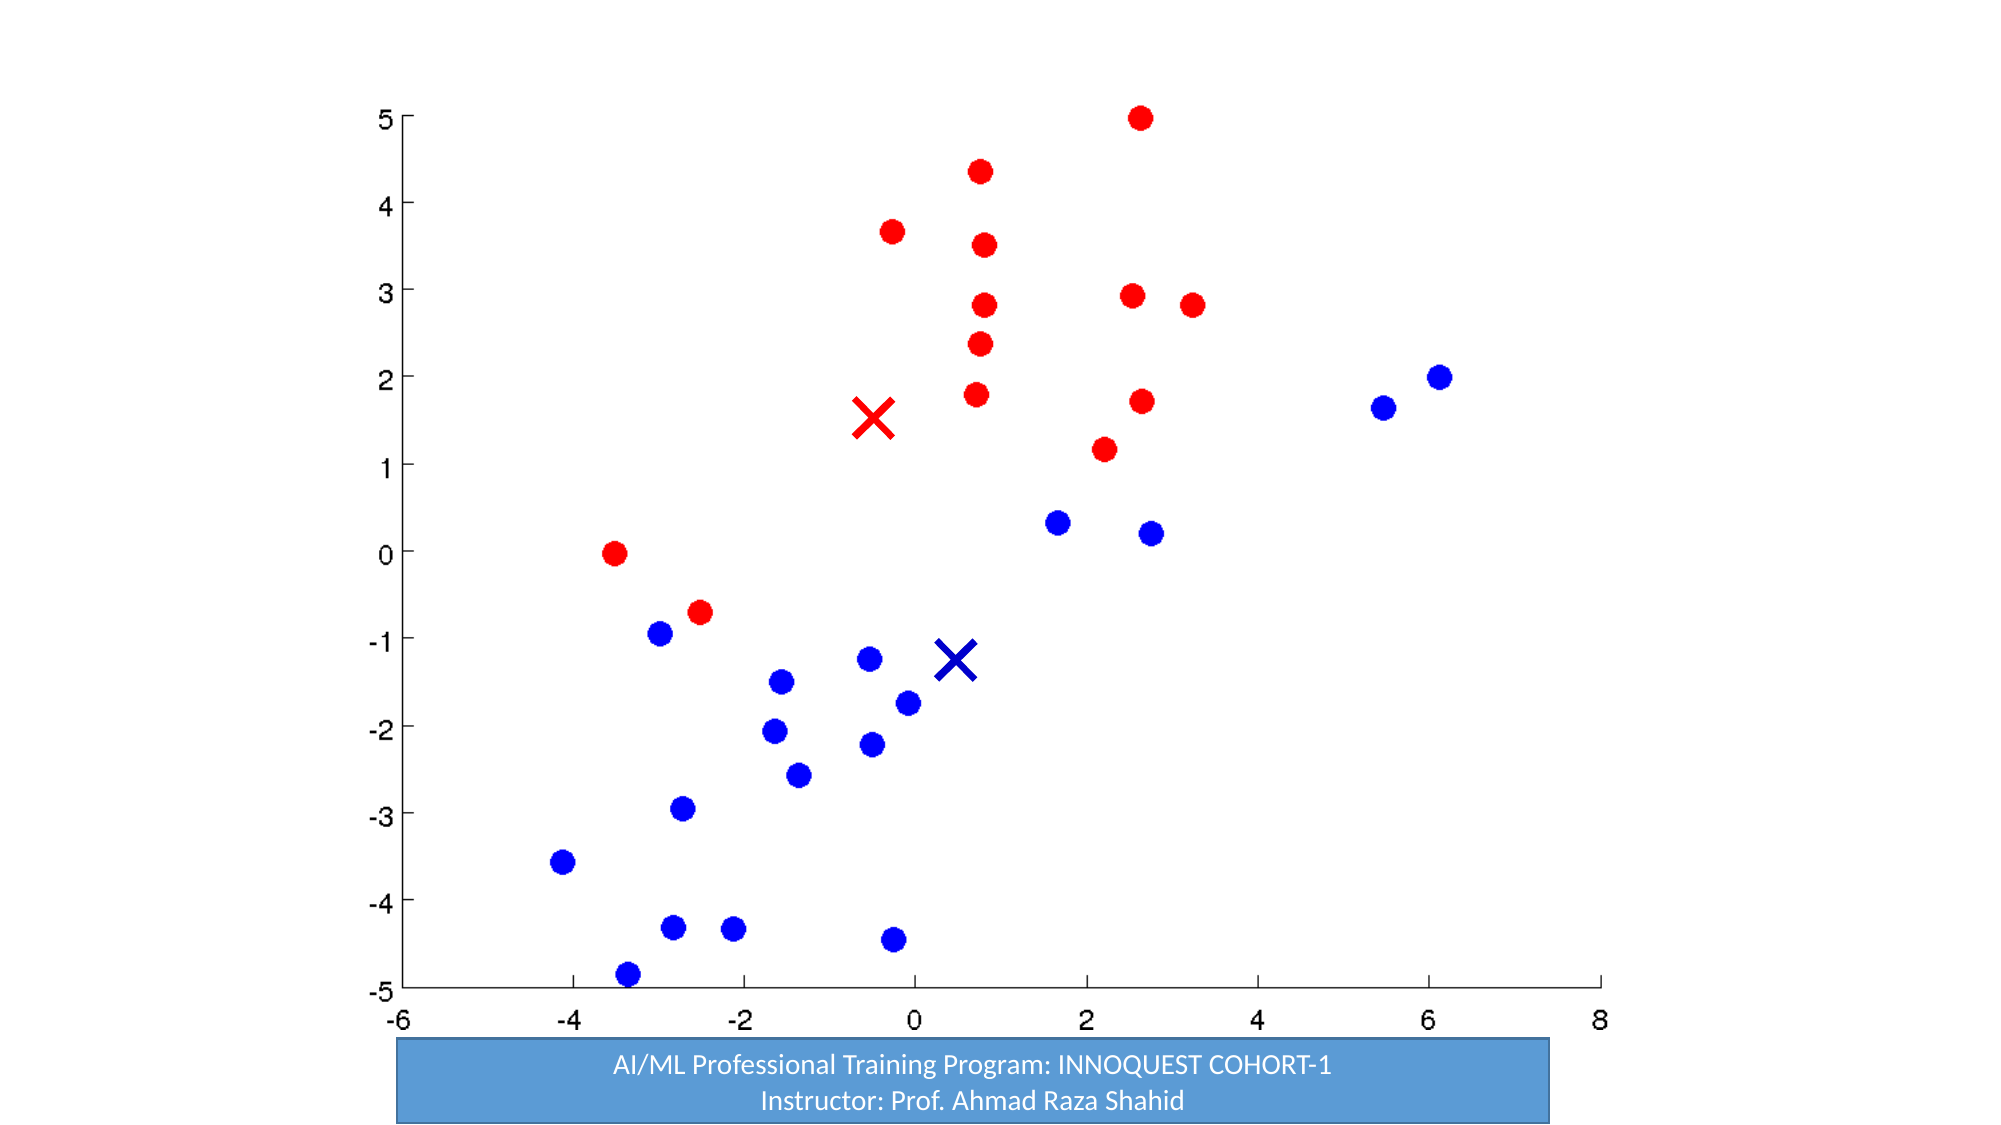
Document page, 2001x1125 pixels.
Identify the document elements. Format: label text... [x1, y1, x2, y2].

text_box AI/ML Professional Training Program: INNOQUEST COHORT-1 Instructor: Prof. Ahmad Raza Shahid [396, 1037, 1550, 1124]
picture [366, 95, 1614, 1030]
